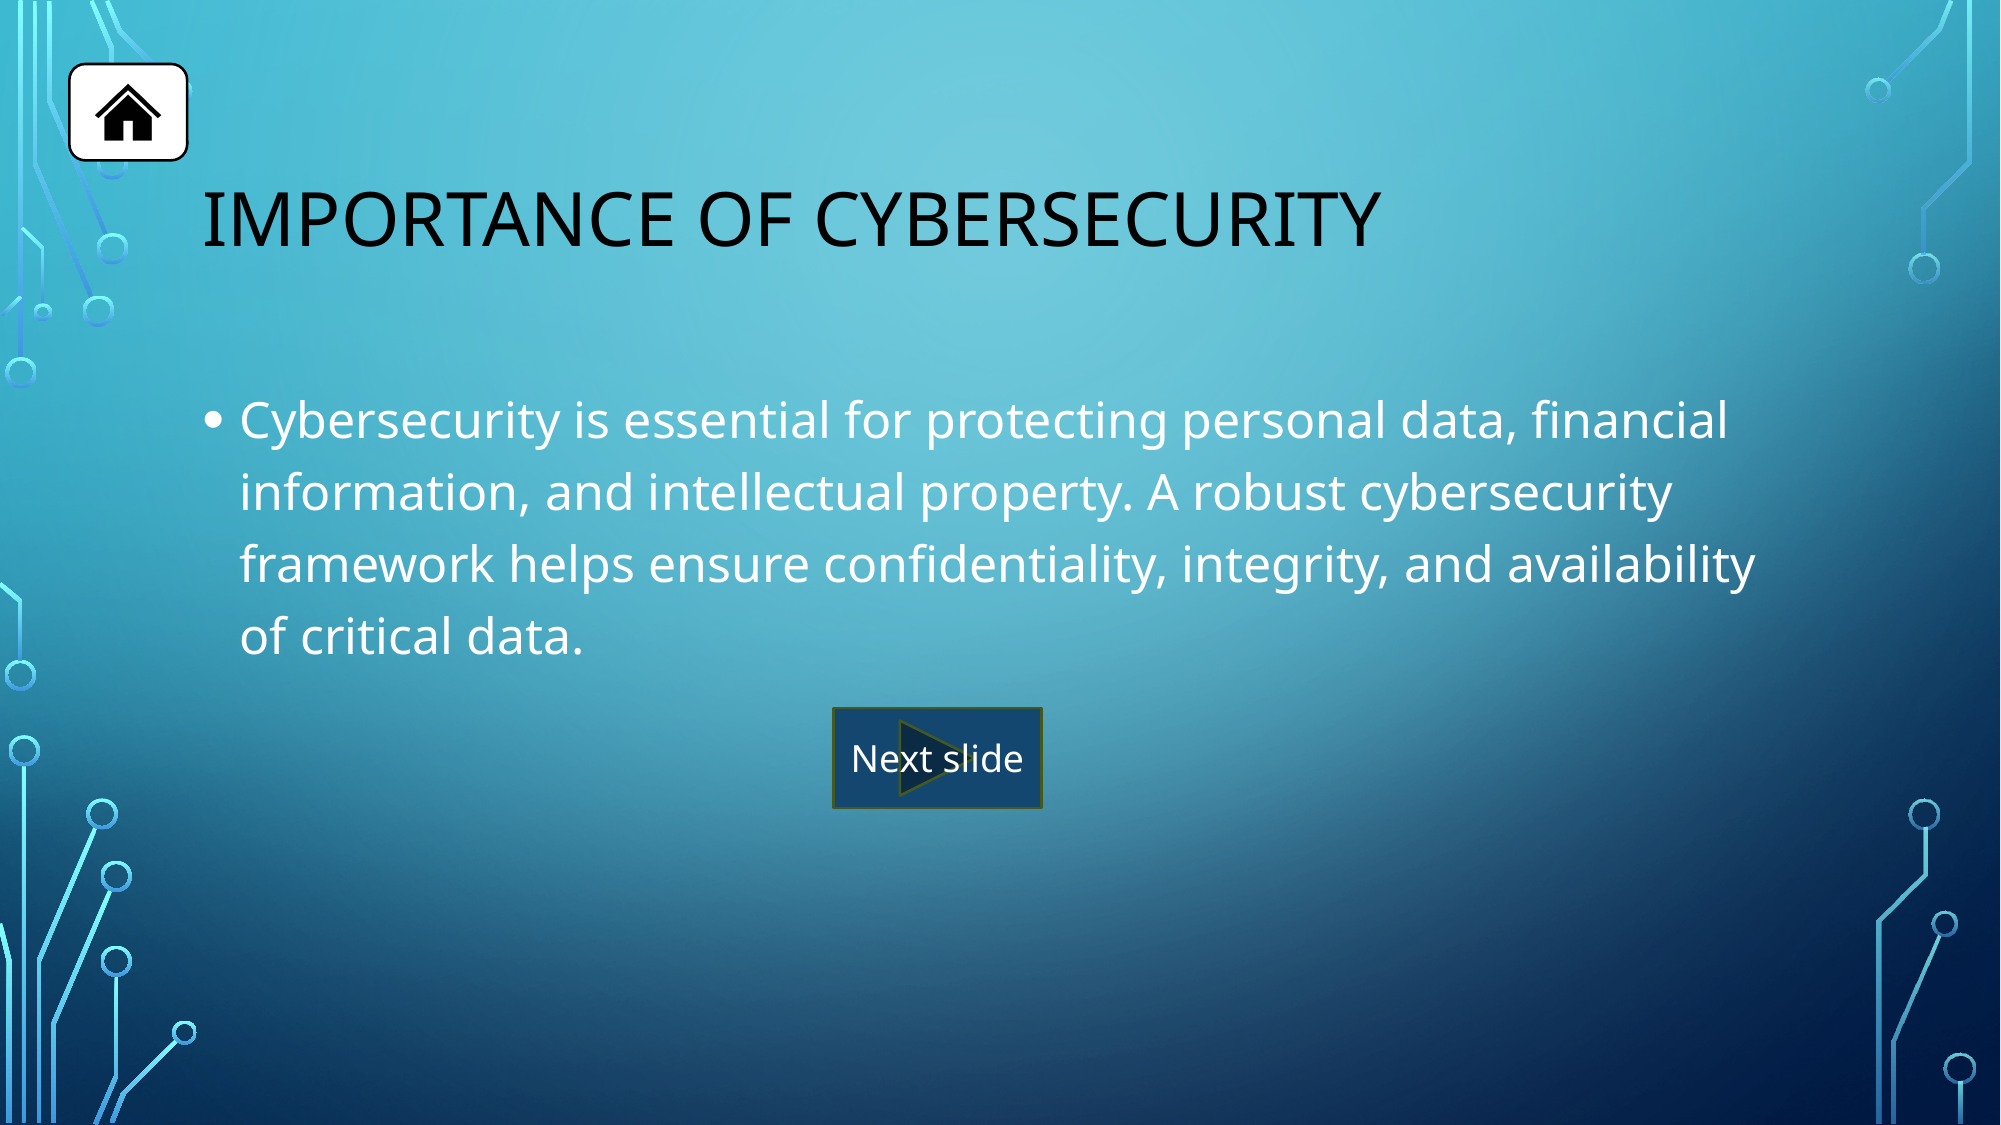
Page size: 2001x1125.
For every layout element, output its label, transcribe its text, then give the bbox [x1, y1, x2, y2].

text_box [832, 707, 1043, 809]
text_box Next slide [835, 727, 1040, 788]
list Cybersecurity is essential for protecting personal data, financial information, and intellectual property. A robust cybersecurity framework helps ensure confidentiality, integrity, and availability of critical data. [187, 369, 1813, 950]
picture [90, 74, 166, 150]
title Importance of Cybersecurity [187, 101, 1813, 344]
text_box [68, 62, 189, 162]
